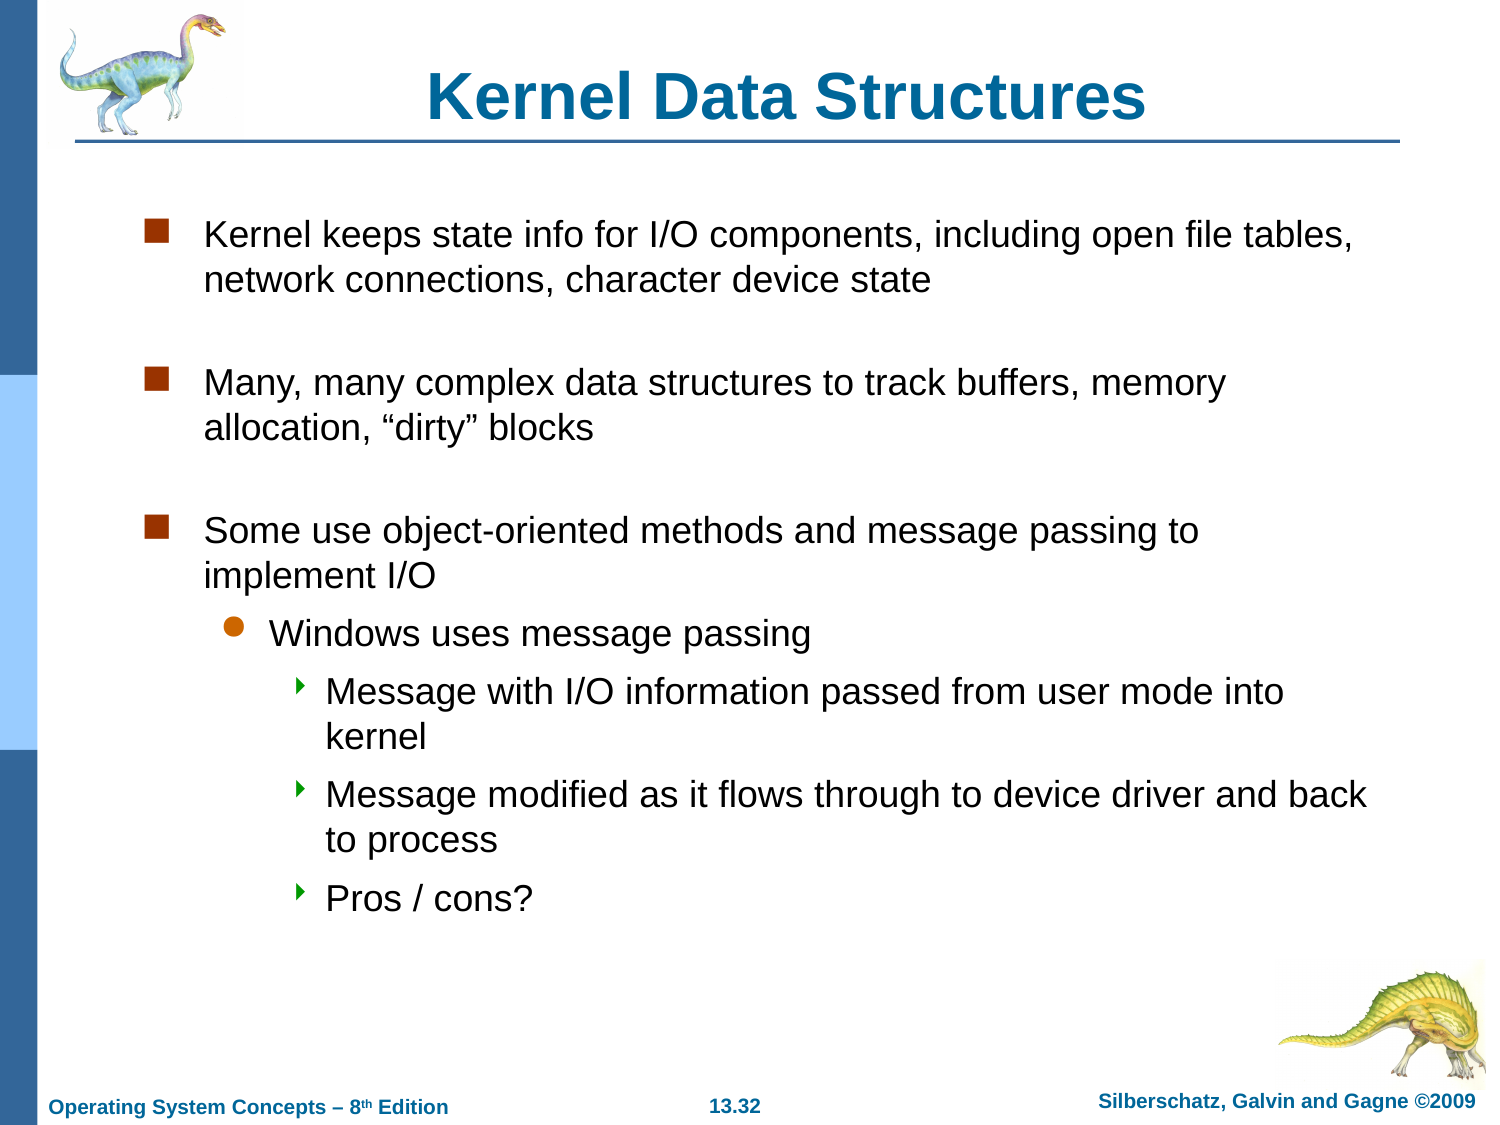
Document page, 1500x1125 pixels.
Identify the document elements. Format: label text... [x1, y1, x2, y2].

title Kernel Data Structures [149, 45, 1426, 141]
picture [1415, 1093, 1423, 1098]
list Kernel keeps state info for I/O components, including open file tables, network connections, character device state Many, many complex data structures to track buffers, memory allocation, “dirty” blocks Some use object-oriented methods and message passing to implement I/O Windows uses message passing Message with I/O information passed from user mode into kernel Message modified as it flows through to device driver and back to process Pros / cons? [132, 202, 1394, 946]
picture [46, 0, 244, 149]
picture [1275, 959, 1486, 1090]
